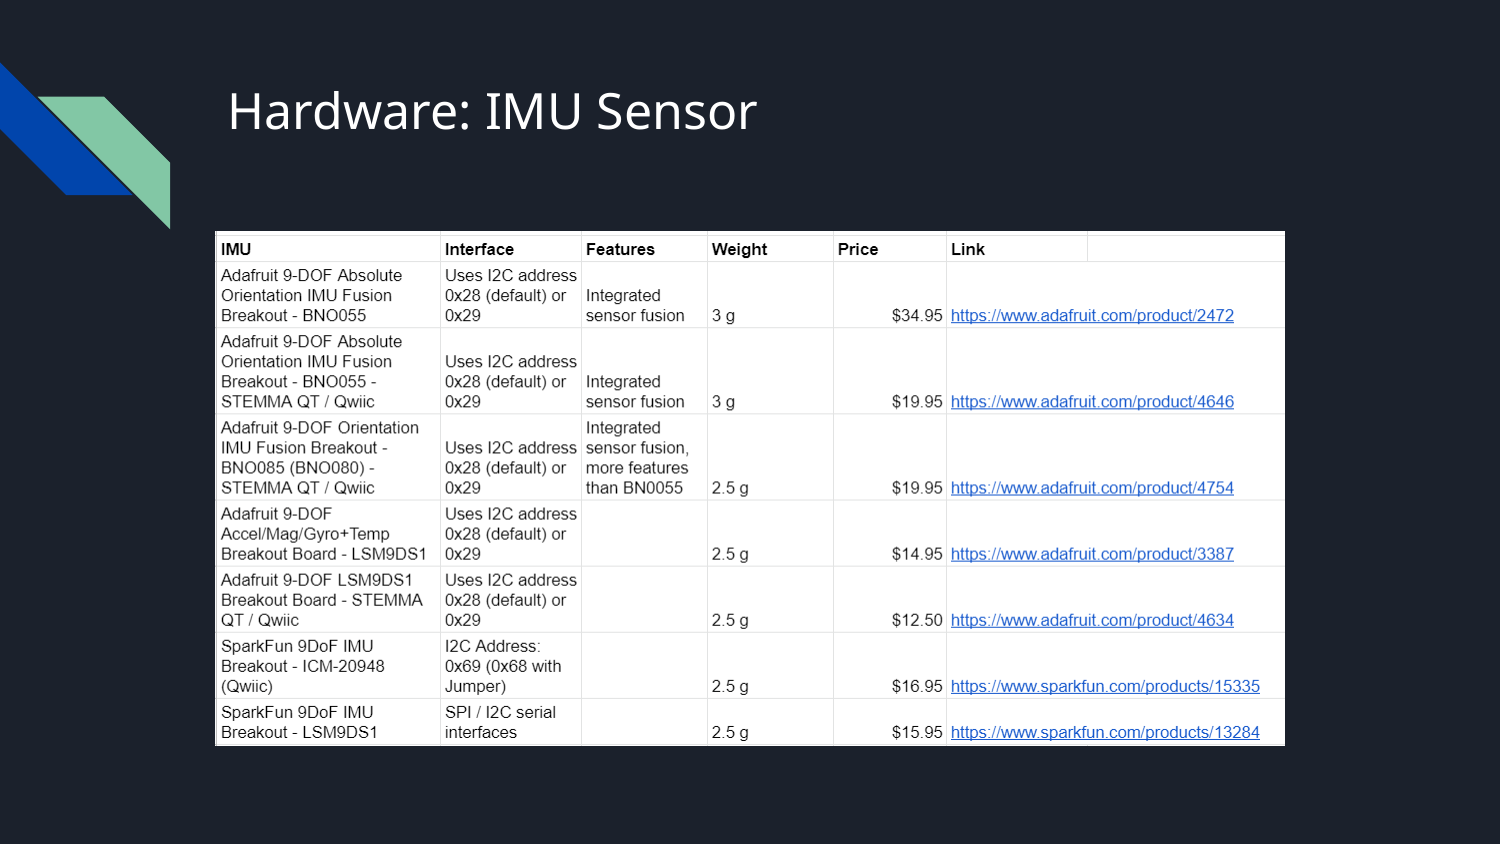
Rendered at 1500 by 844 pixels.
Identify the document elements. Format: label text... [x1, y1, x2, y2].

picture [214, 231, 1286, 746]
title Hardware: IMU Sensor [212, 64, 1368, 215]
